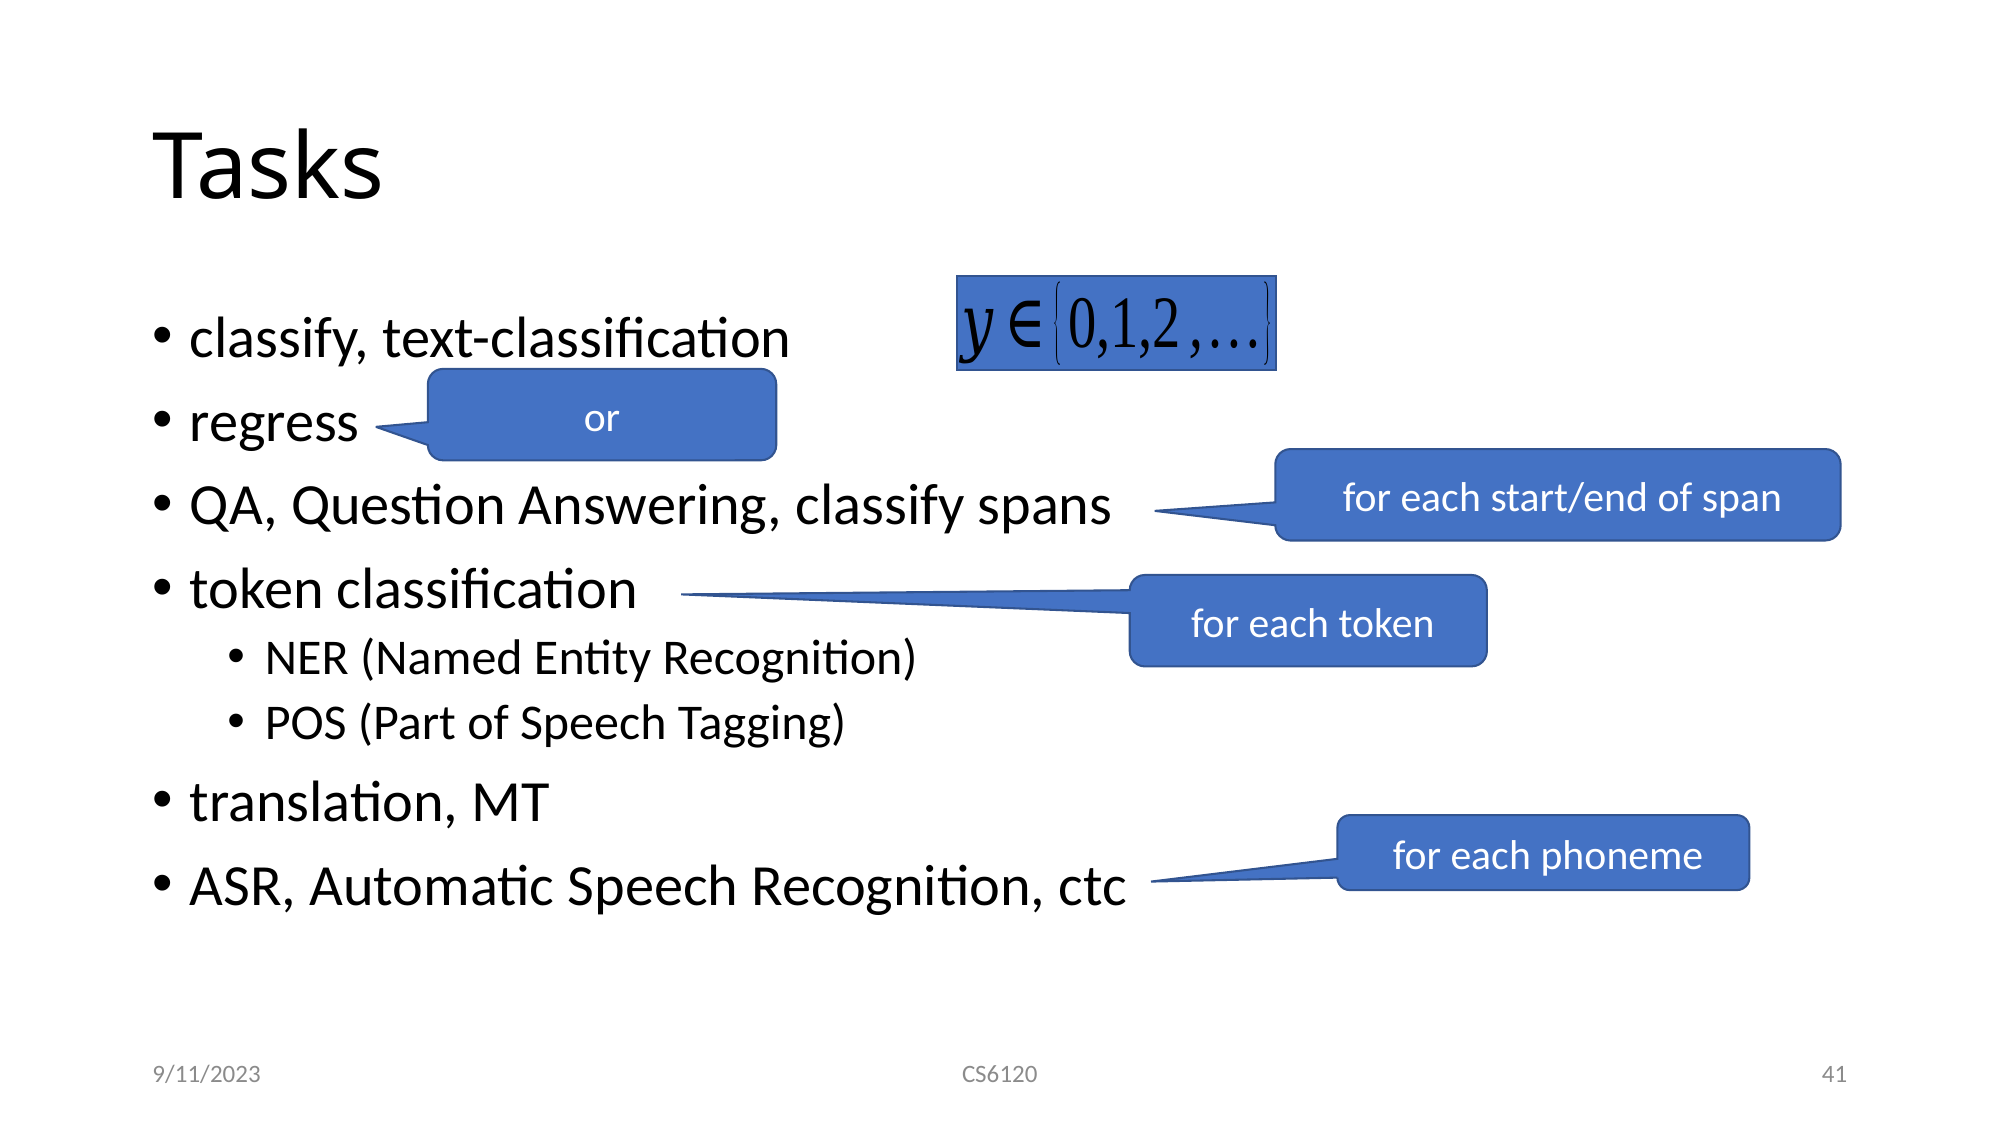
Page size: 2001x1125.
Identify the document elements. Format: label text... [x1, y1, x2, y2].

title Tasks [137, 59, 1863, 278]
footer CS6120 [662, 1042, 1338, 1103]
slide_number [137, 1042, 588, 1103]
slide_number 41 [1412, 1042, 1863, 1103]
list classify, text-classification regress QA, Question Answering, classify spans token classification NER (Named Entity Recognition) POS (Part of Speech Tagging) translation, MT ASR, Automatic Speech Recognition, ctc [137, 299, 1863, 1014]
